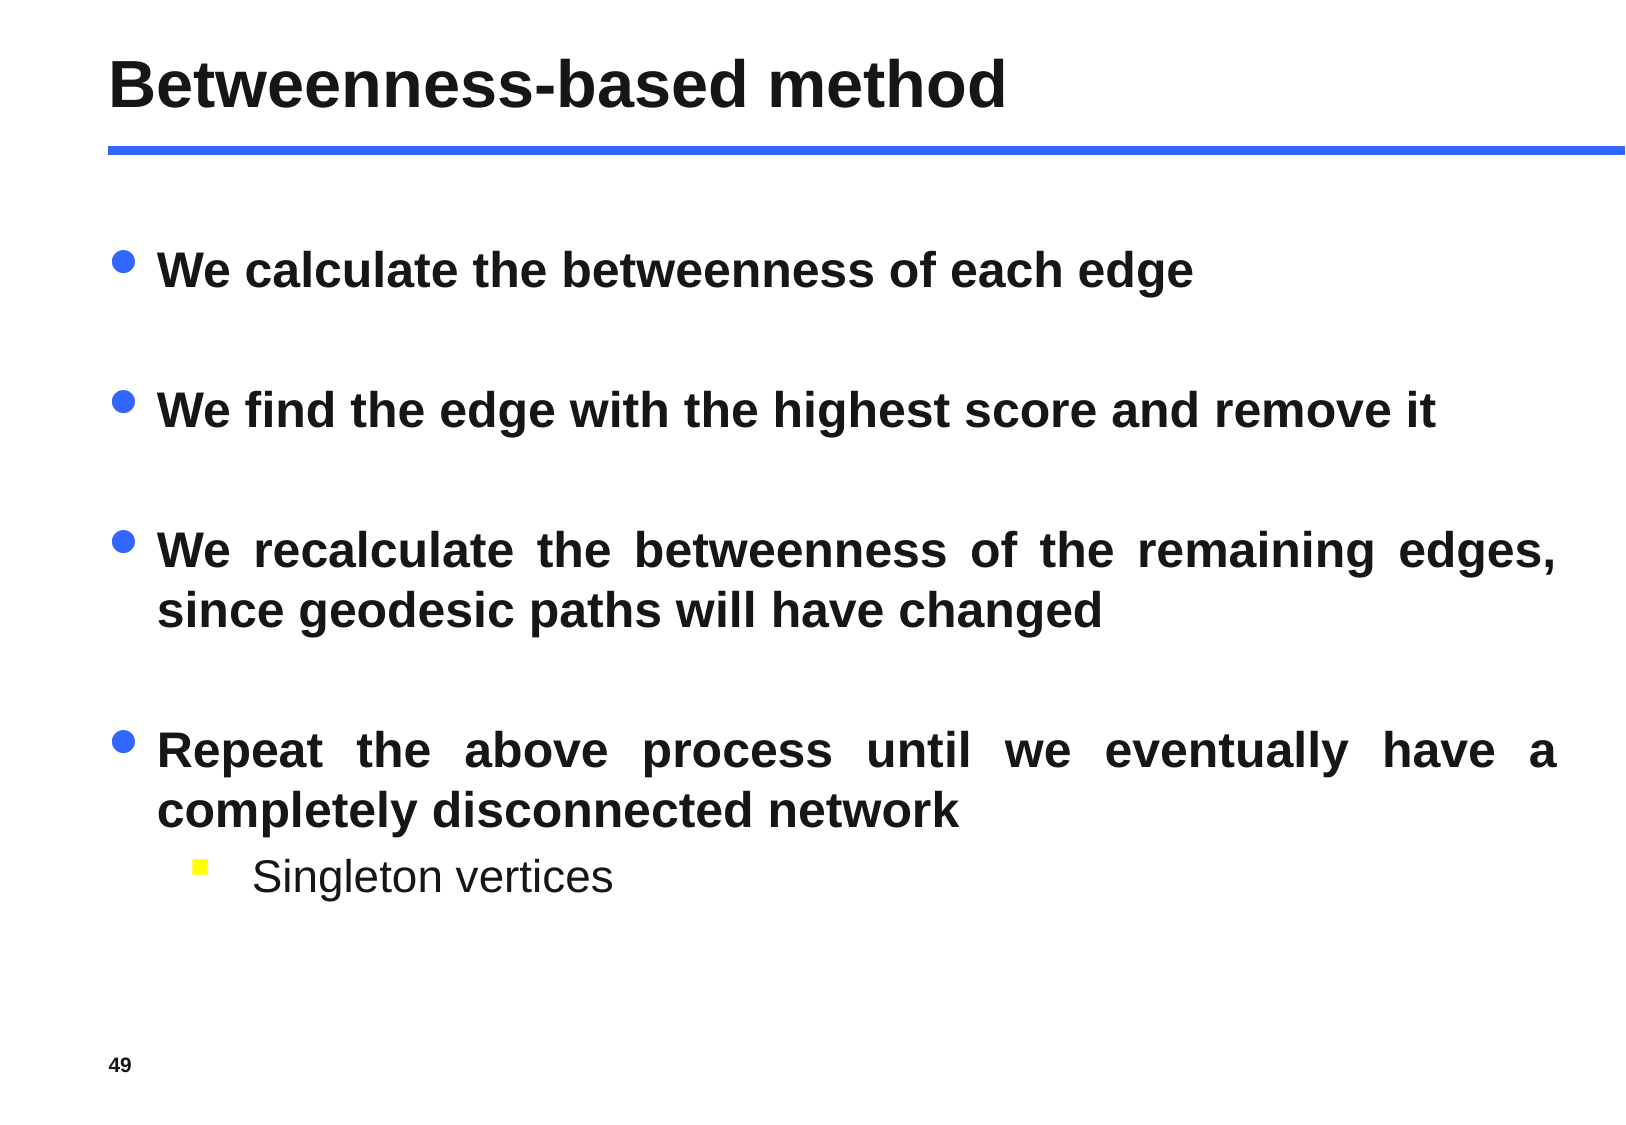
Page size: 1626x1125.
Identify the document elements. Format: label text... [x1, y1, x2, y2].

slide_number 49 [108, 1051, 188, 1077]
list We calculate the betweenness of each edge We find the edge with the highest score and remove it We recalculate the betweenness of the remaining edges, since geodesic paths will have changed Repeat the above process until we eventually have a completely disconnected network Singleton vertices [108, 236, 1558, 975]
title Betweenness-based method [108, 30, 1558, 131]
